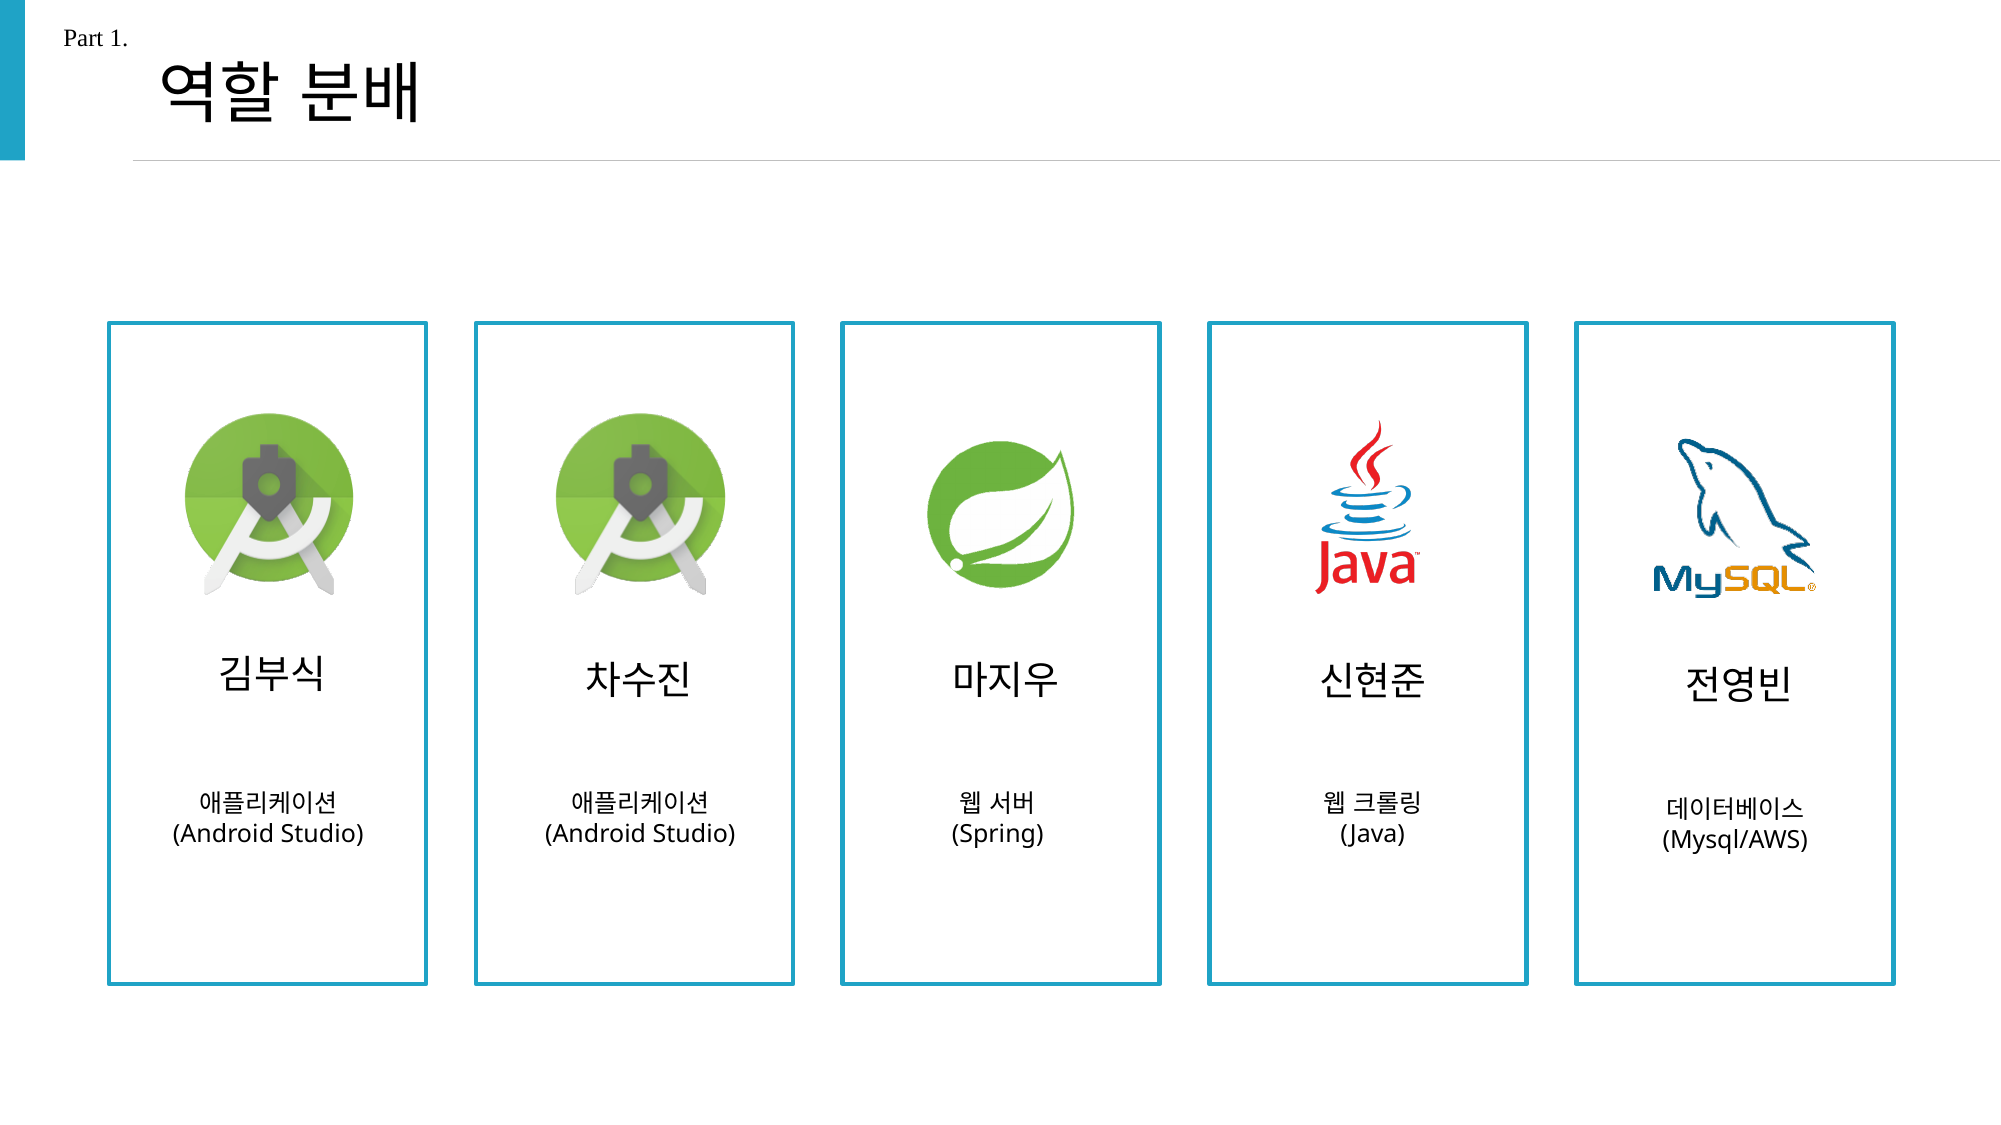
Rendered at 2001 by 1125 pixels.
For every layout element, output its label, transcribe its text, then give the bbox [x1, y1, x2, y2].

text_box Part 1. [48, 13, 144, 59]
picture [184, 411, 355, 597]
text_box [478, 325, 791, 982]
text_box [1211, 325, 1525, 982]
picture [1654, 436, 1816, 598]
picture [555, 411, 726, 597]
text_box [111, 325, 424, 982]
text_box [844, 669, 1158, 982]
picture [1278, 417, 1458, 597]
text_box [1578, 325, 1891, 982]
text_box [844, 325, 1158, 360]
picture [777, 360, 1224, 669]
text_box [0, 0, 26, 161]
text_box 역할 분배 [143, 43, 439, 139]
